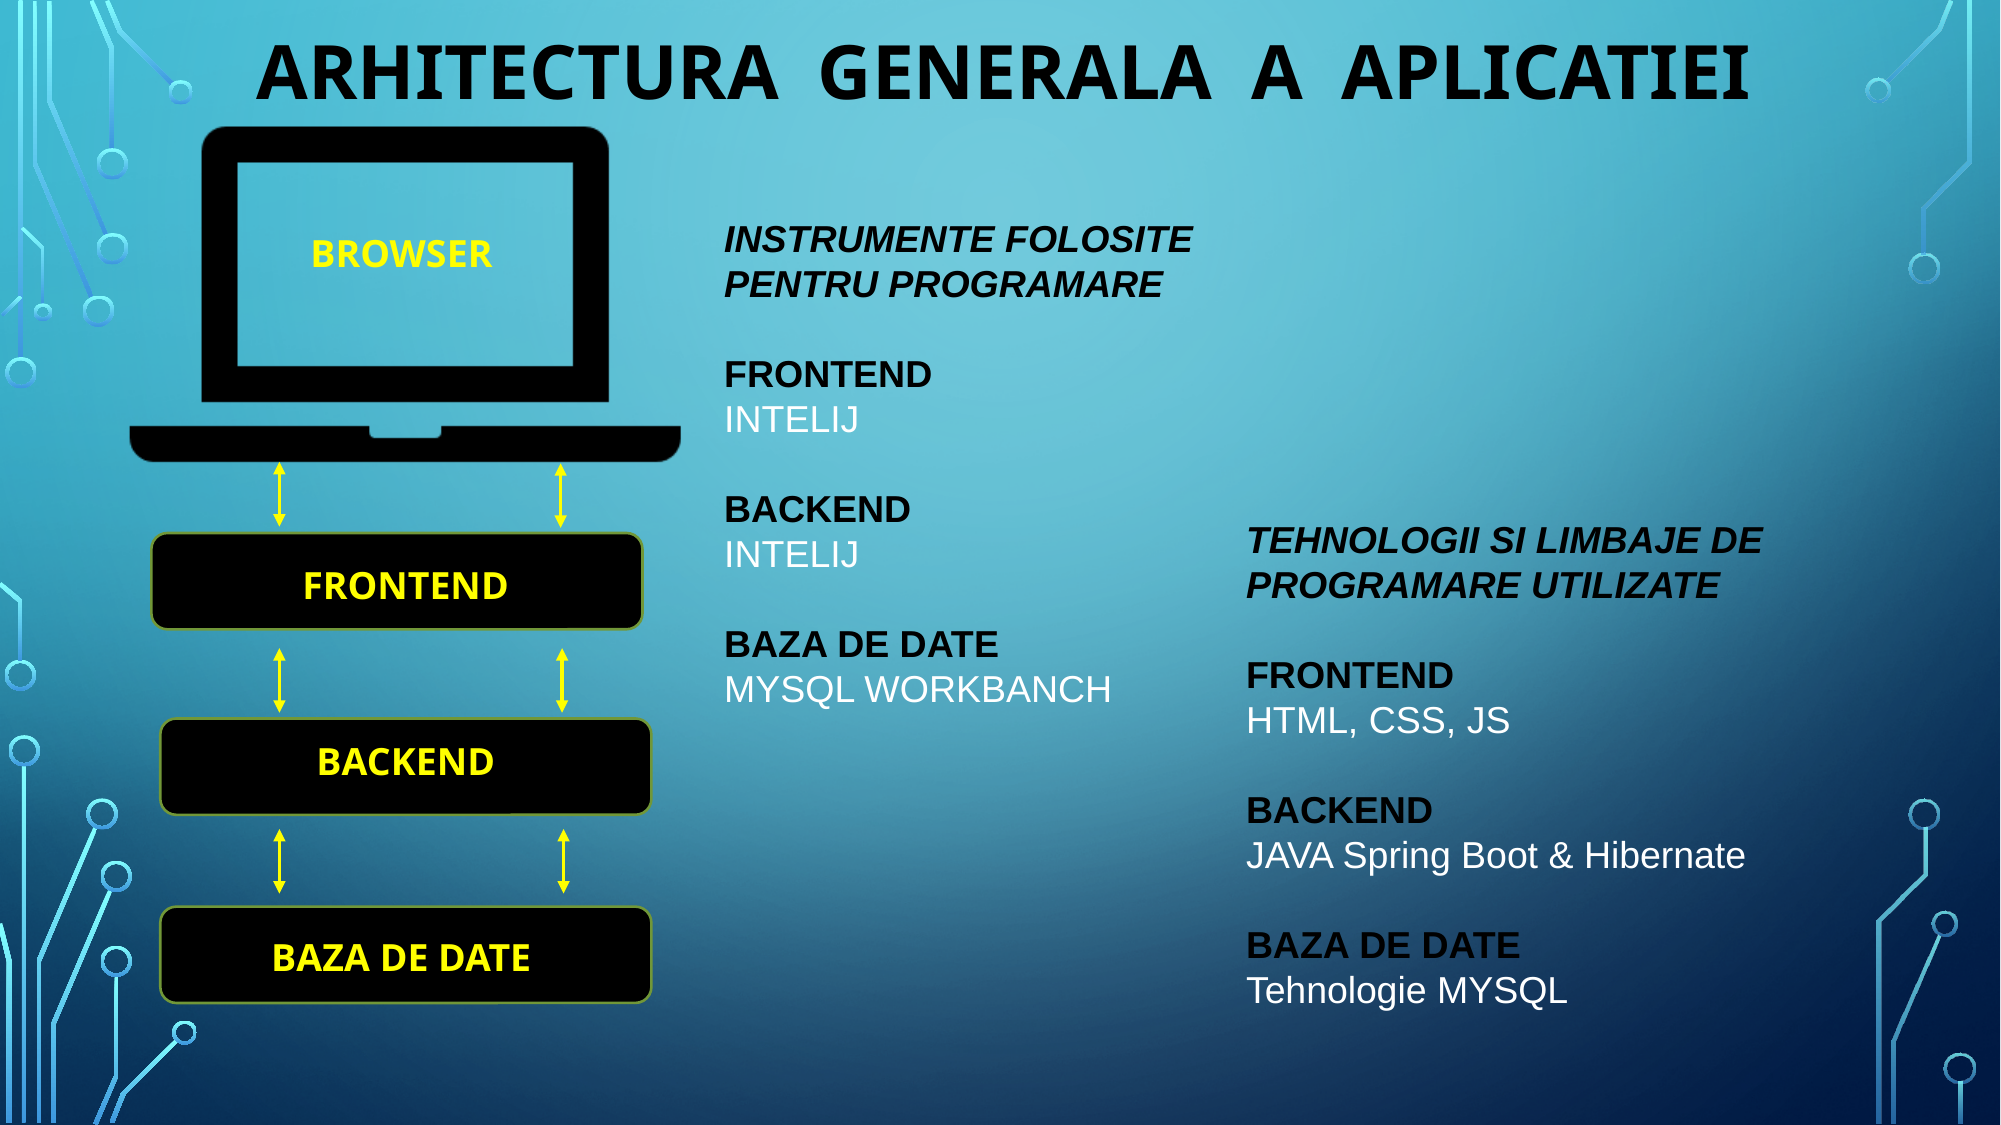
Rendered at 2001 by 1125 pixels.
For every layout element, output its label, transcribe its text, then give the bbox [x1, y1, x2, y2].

text_box BAZA DE DATE [160, 926, 643, 986]
text_box [150, 582, 644, 631]
text_box [158, 717, 653, 817]
text_box TEHNOLOGII SI LIMBAJE DE PROGRAMARE UTILIZATE FRONTEND HTML, CSS, JS BACKEND JAVA Spring Boot & Hibernate BAZA DE DATE Tehnologie MYSQL [1231, 509, 1813, 1019]
text_box FRONTEND [242, 582, 570, 615]
text_box INSTRUMENTE FOLOSITE PENTRU PROGRAMARE FRONTEND INTELIJ BACKEND INTELIJ BAZA DE DATE MYSQL WORKBANCH [709, 207, 1225, 763]
title Arhitectura generala a aplicatiei [693, 14, 1867, 137]
text_box [158, 905, 653, 1005]
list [118, 7, 693, 582]
text_box BACKEND [242, 730, 570, 791]
